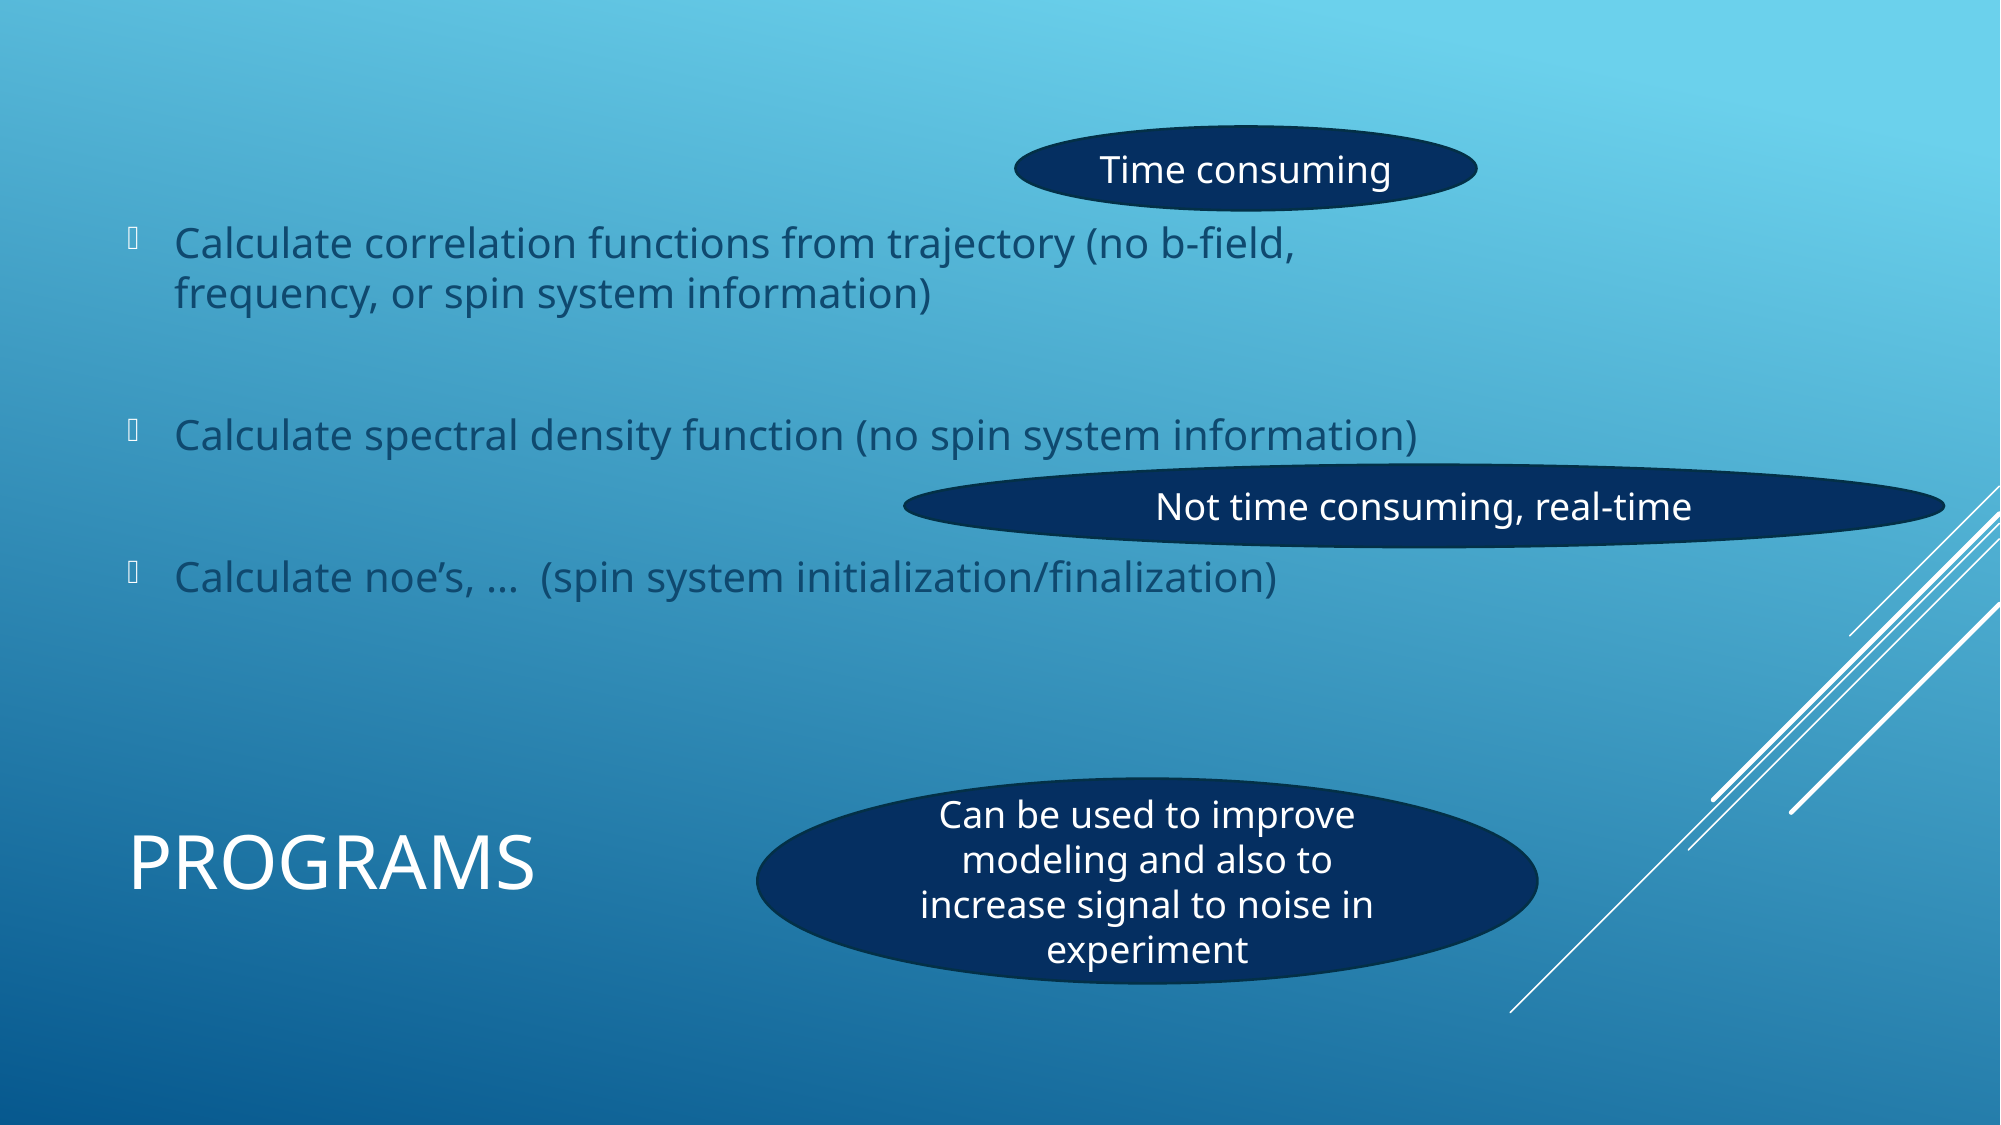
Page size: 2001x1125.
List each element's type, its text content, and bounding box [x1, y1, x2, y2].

title Programs [112, 736, 1513, 984]
text_box Not time consuming, real-time [903, 463, 1946, 549]
text_box Can be used to improve modeling and also to increase signal to noise in experiment [756, 777, 1539, 985]
text_box Time consuming [1014, 125, 1478, 212]
list Calculate correlation functions from trajectory (no b-field, frequency, or spin system information) Calculate spectral density function (no spin system information) Calculate noe’s, … (spin system initialization/finalization) [112, 112, 1513, 706]
